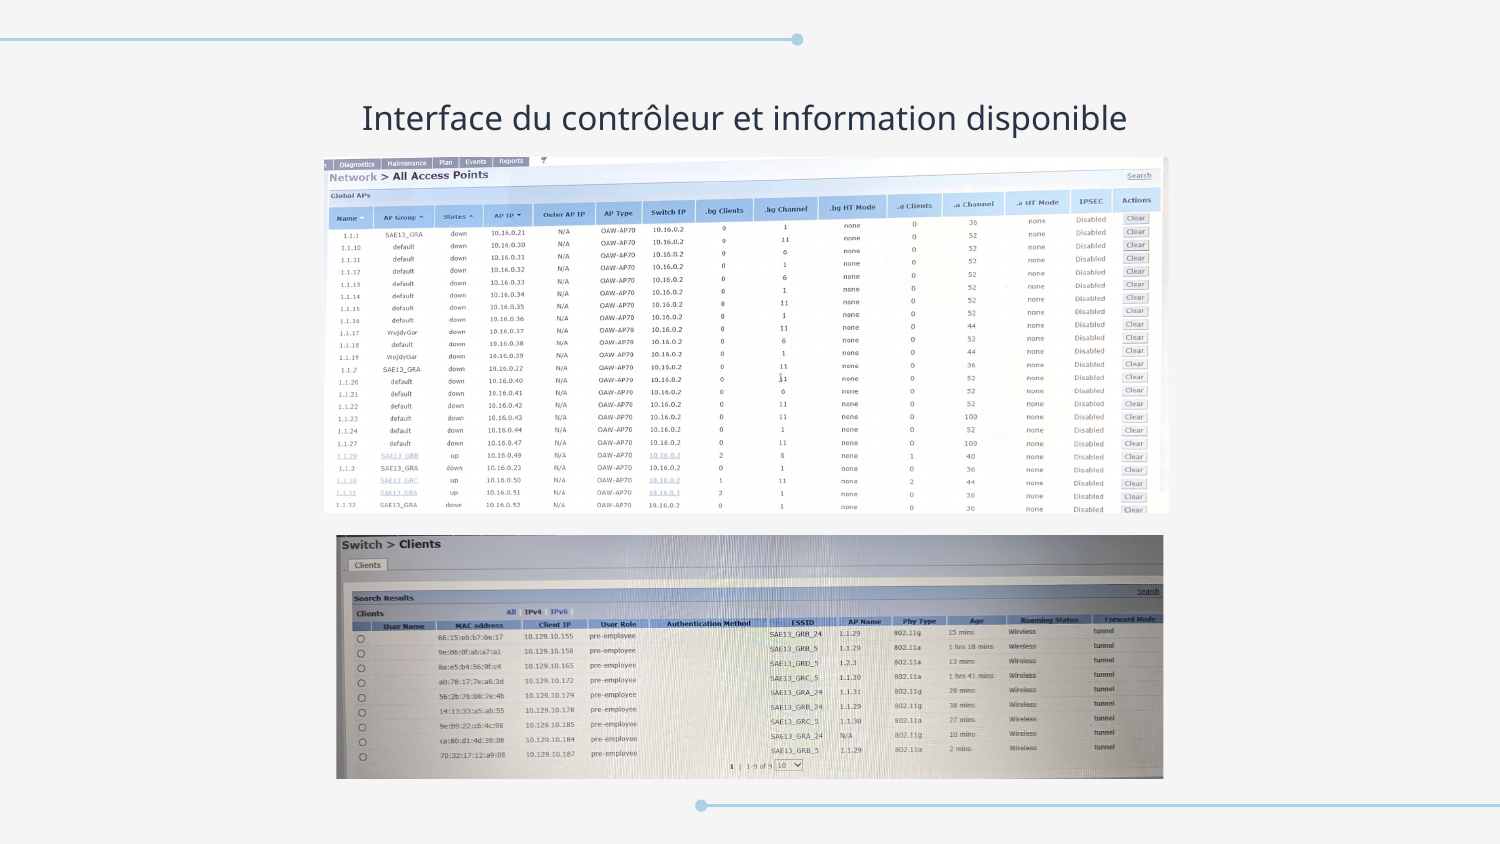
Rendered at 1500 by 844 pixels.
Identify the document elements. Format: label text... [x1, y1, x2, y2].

title Interface du contrôleur et information disponible [118, 72, 1382, 167]
picture [336, 535, 1164, 779]
picture [323, 156, 1169, 513]
